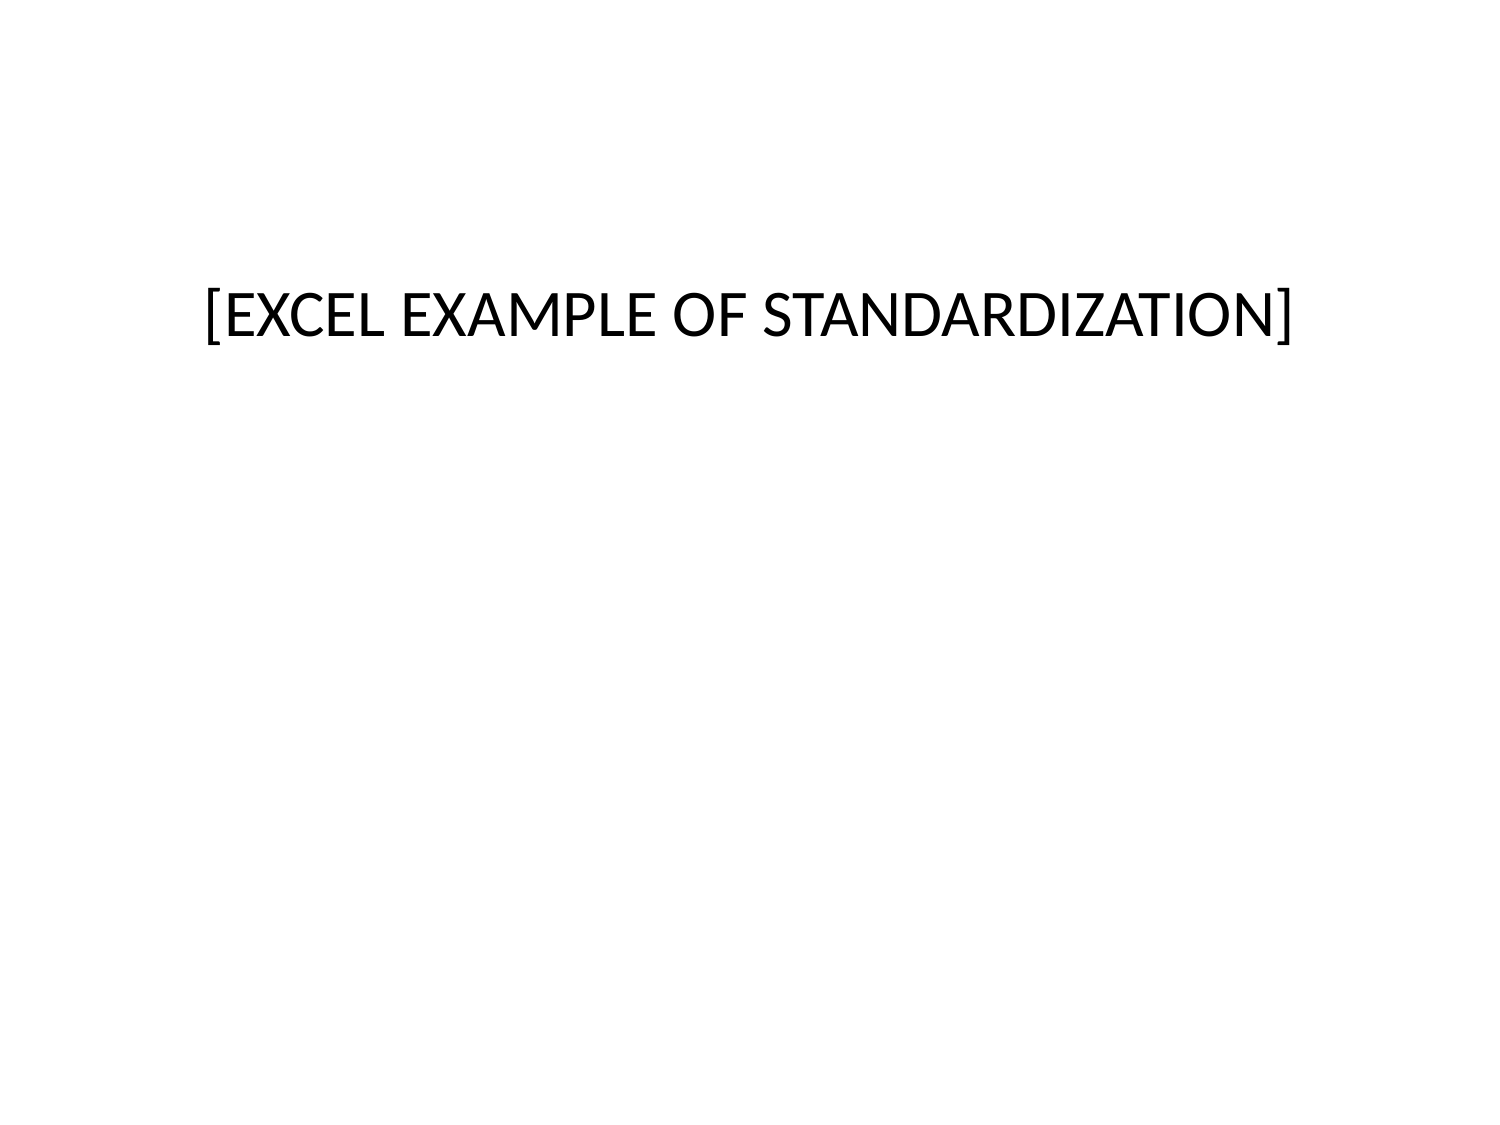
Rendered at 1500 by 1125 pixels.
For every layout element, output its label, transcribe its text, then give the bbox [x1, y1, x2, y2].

text_box [EXCEL EXAMPLE OF STANDARDIZATION] [75, 262, 1425, 1005]
